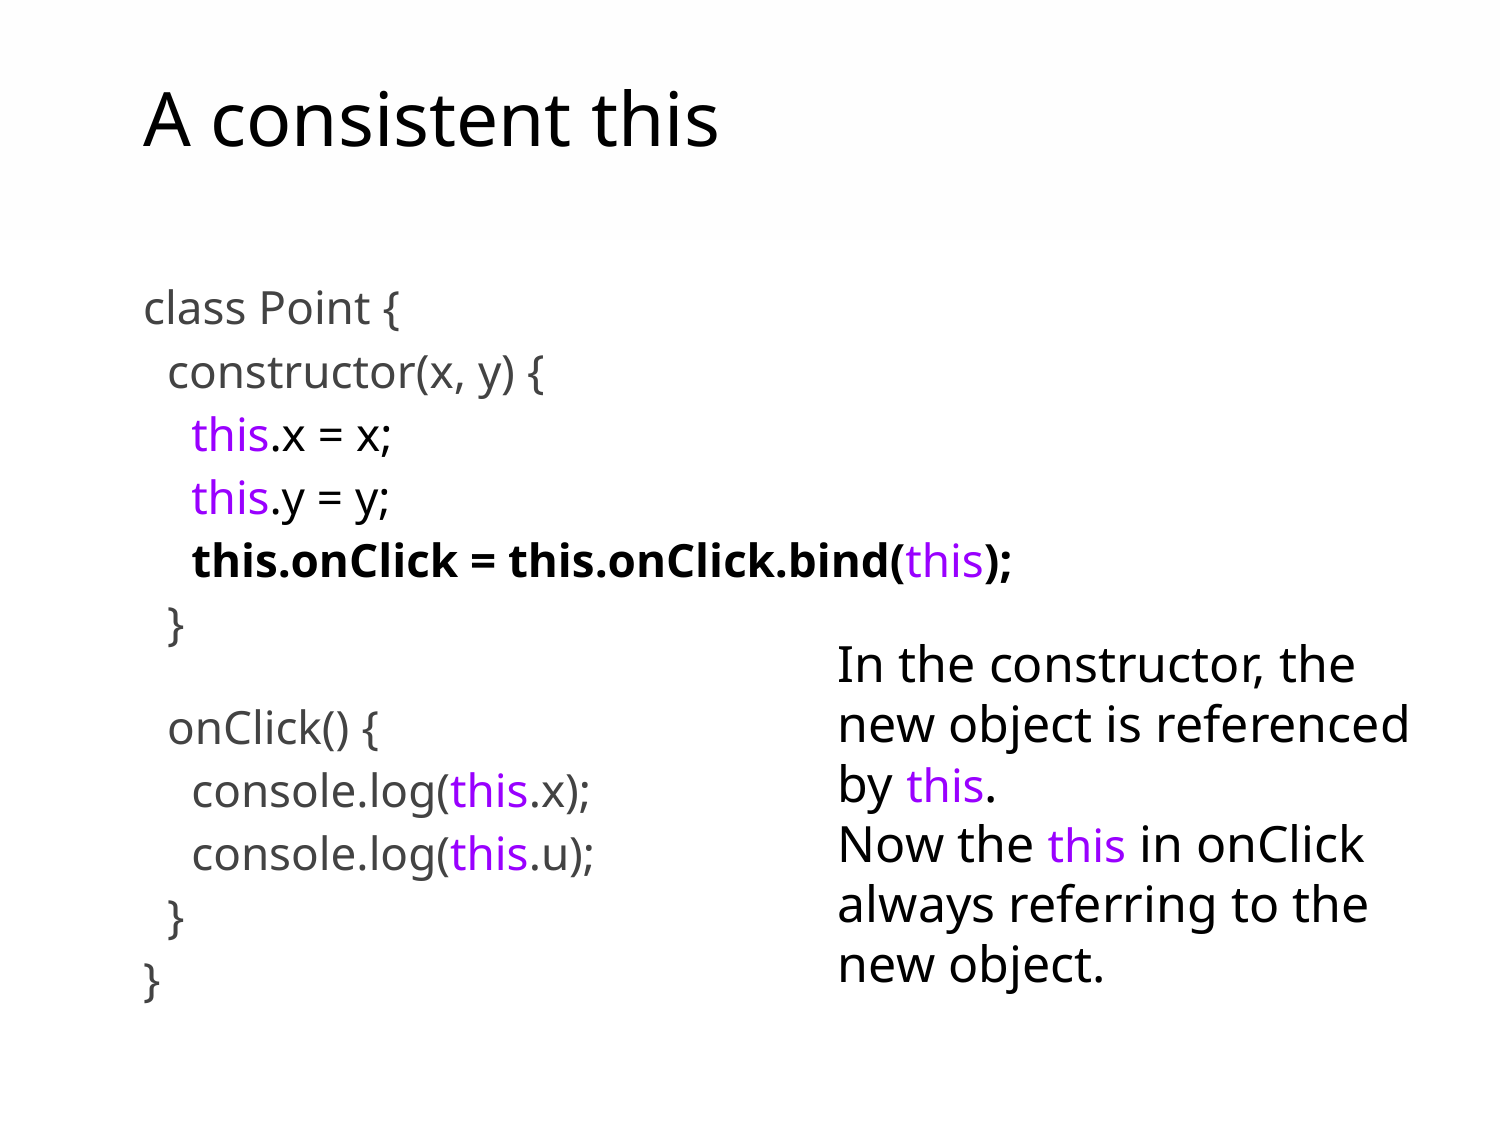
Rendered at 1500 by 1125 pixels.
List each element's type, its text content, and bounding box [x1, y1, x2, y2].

text_box class Point { constructor(x, y) { this.x = x; this.y = y; this.onClick = this.onClick.bind(this); } onClick() { console.log(this.x); console.log(this.u); } } [128, 255, 1447, 1003]
text_box In the constructor, the new object is referenced by this. Now the this in onClick always referring to the new object. [823, 617, 1432, 993]
text_box A consistent this [128, 56, 1372, 183]
